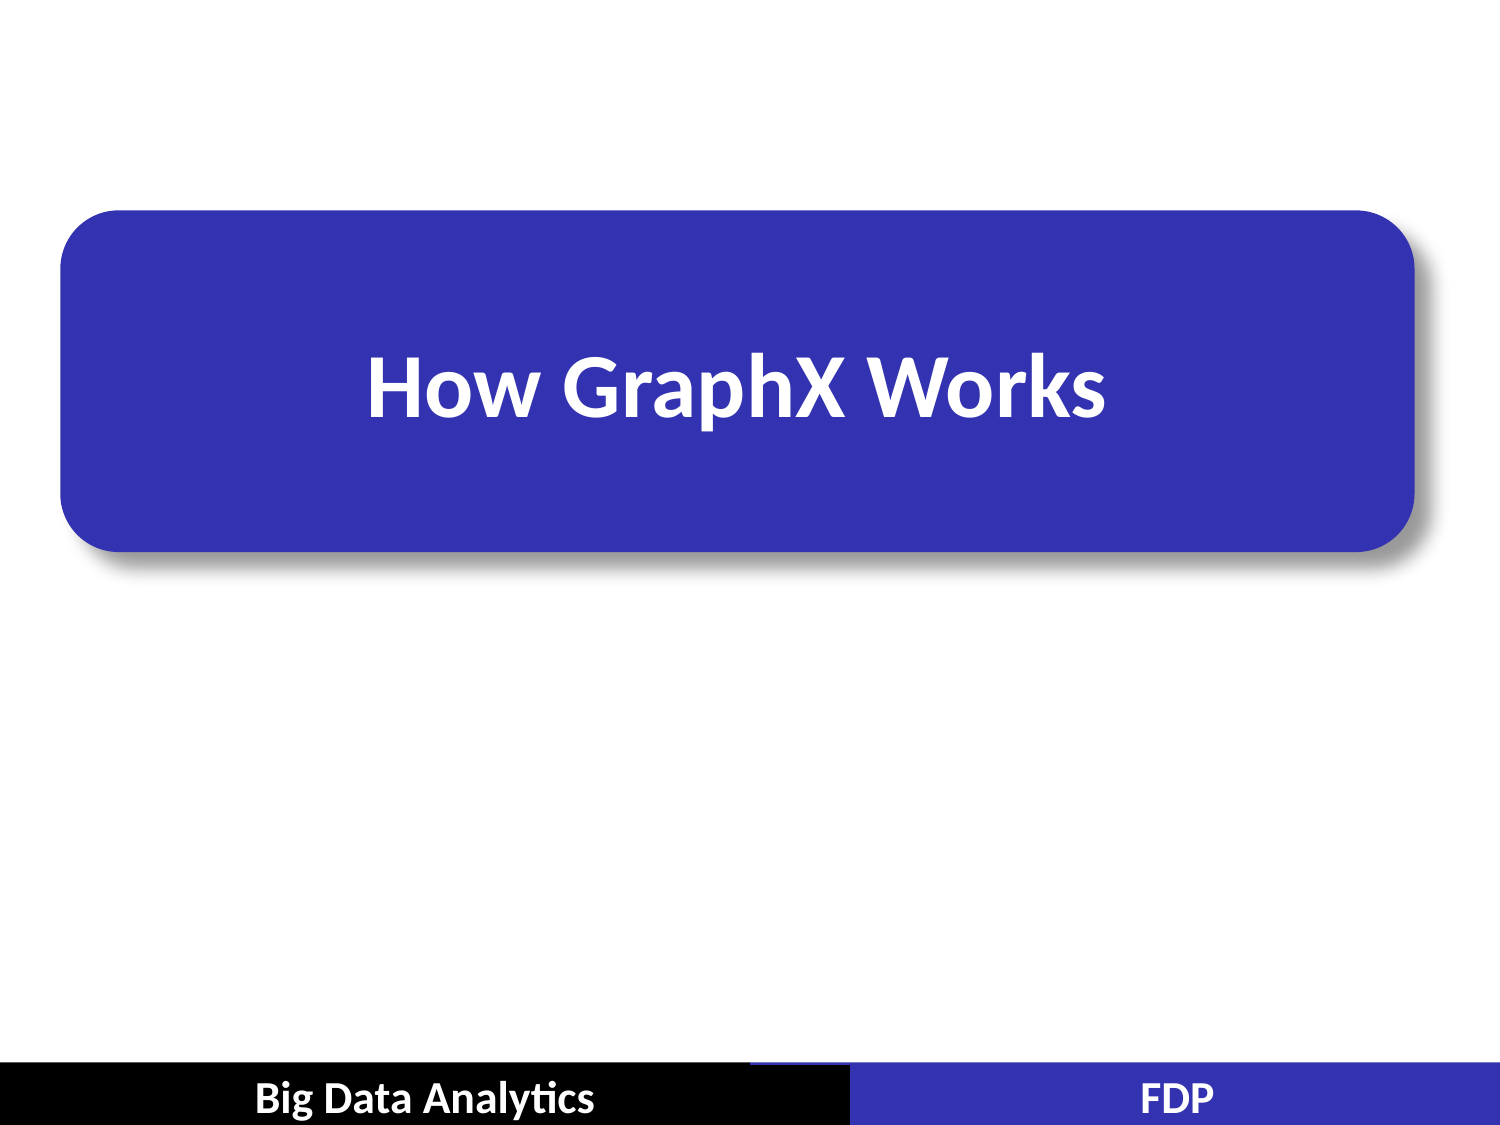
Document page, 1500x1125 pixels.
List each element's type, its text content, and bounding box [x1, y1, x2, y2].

text_box FDP [854, 1065, 1500, 1125]
text_box Big Data Analytics [0, 1065, 850, 1125]
title How GraphX Works [99, 312, 1376, 451]
